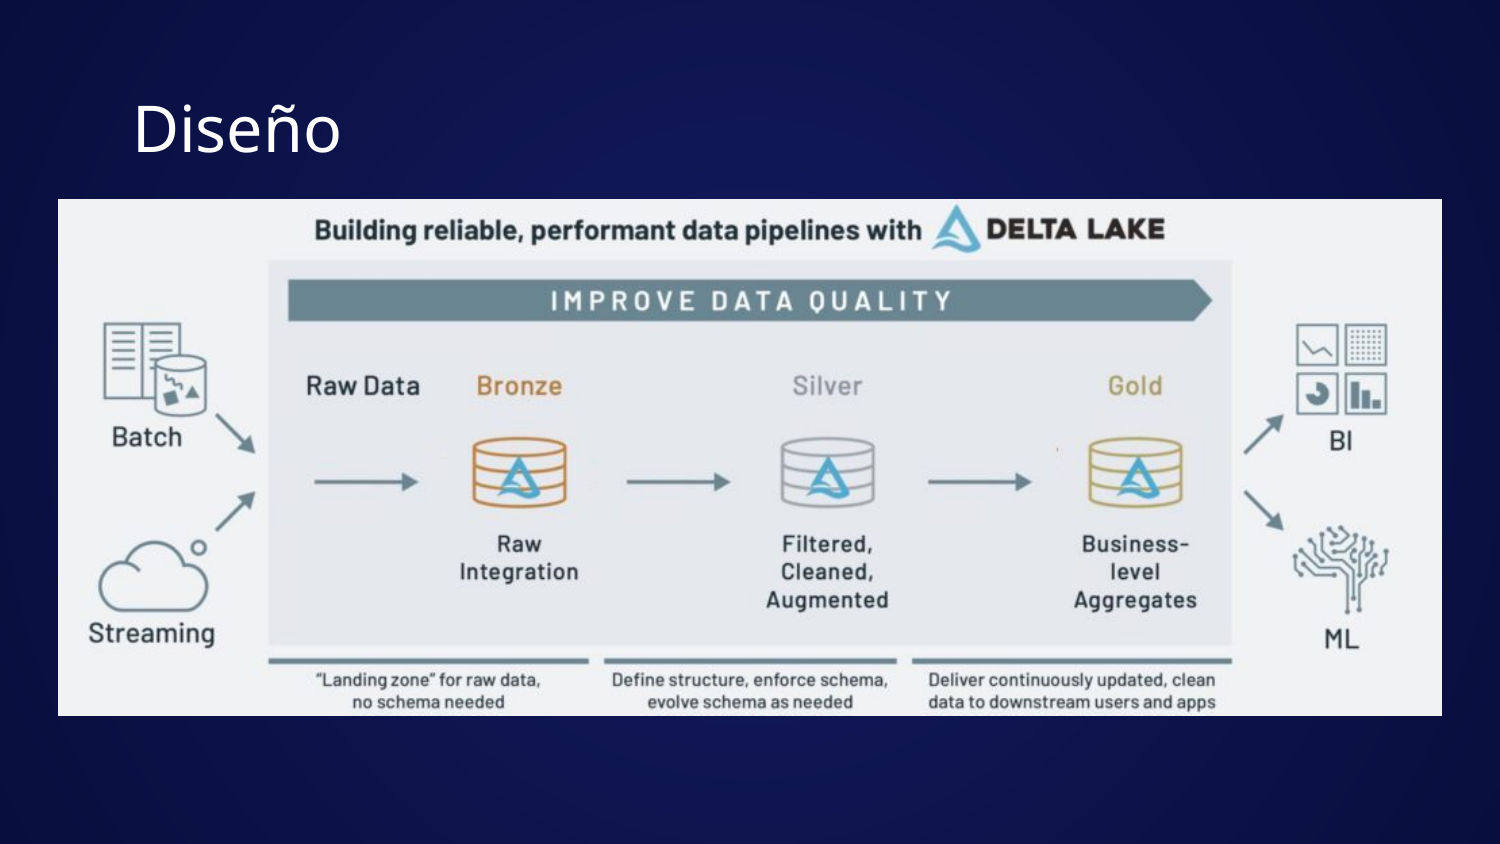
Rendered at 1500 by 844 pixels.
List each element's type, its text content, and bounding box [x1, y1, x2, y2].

picture [0, 0, 1500, 844]
title Diseño [116, 72, 1383, 168]
